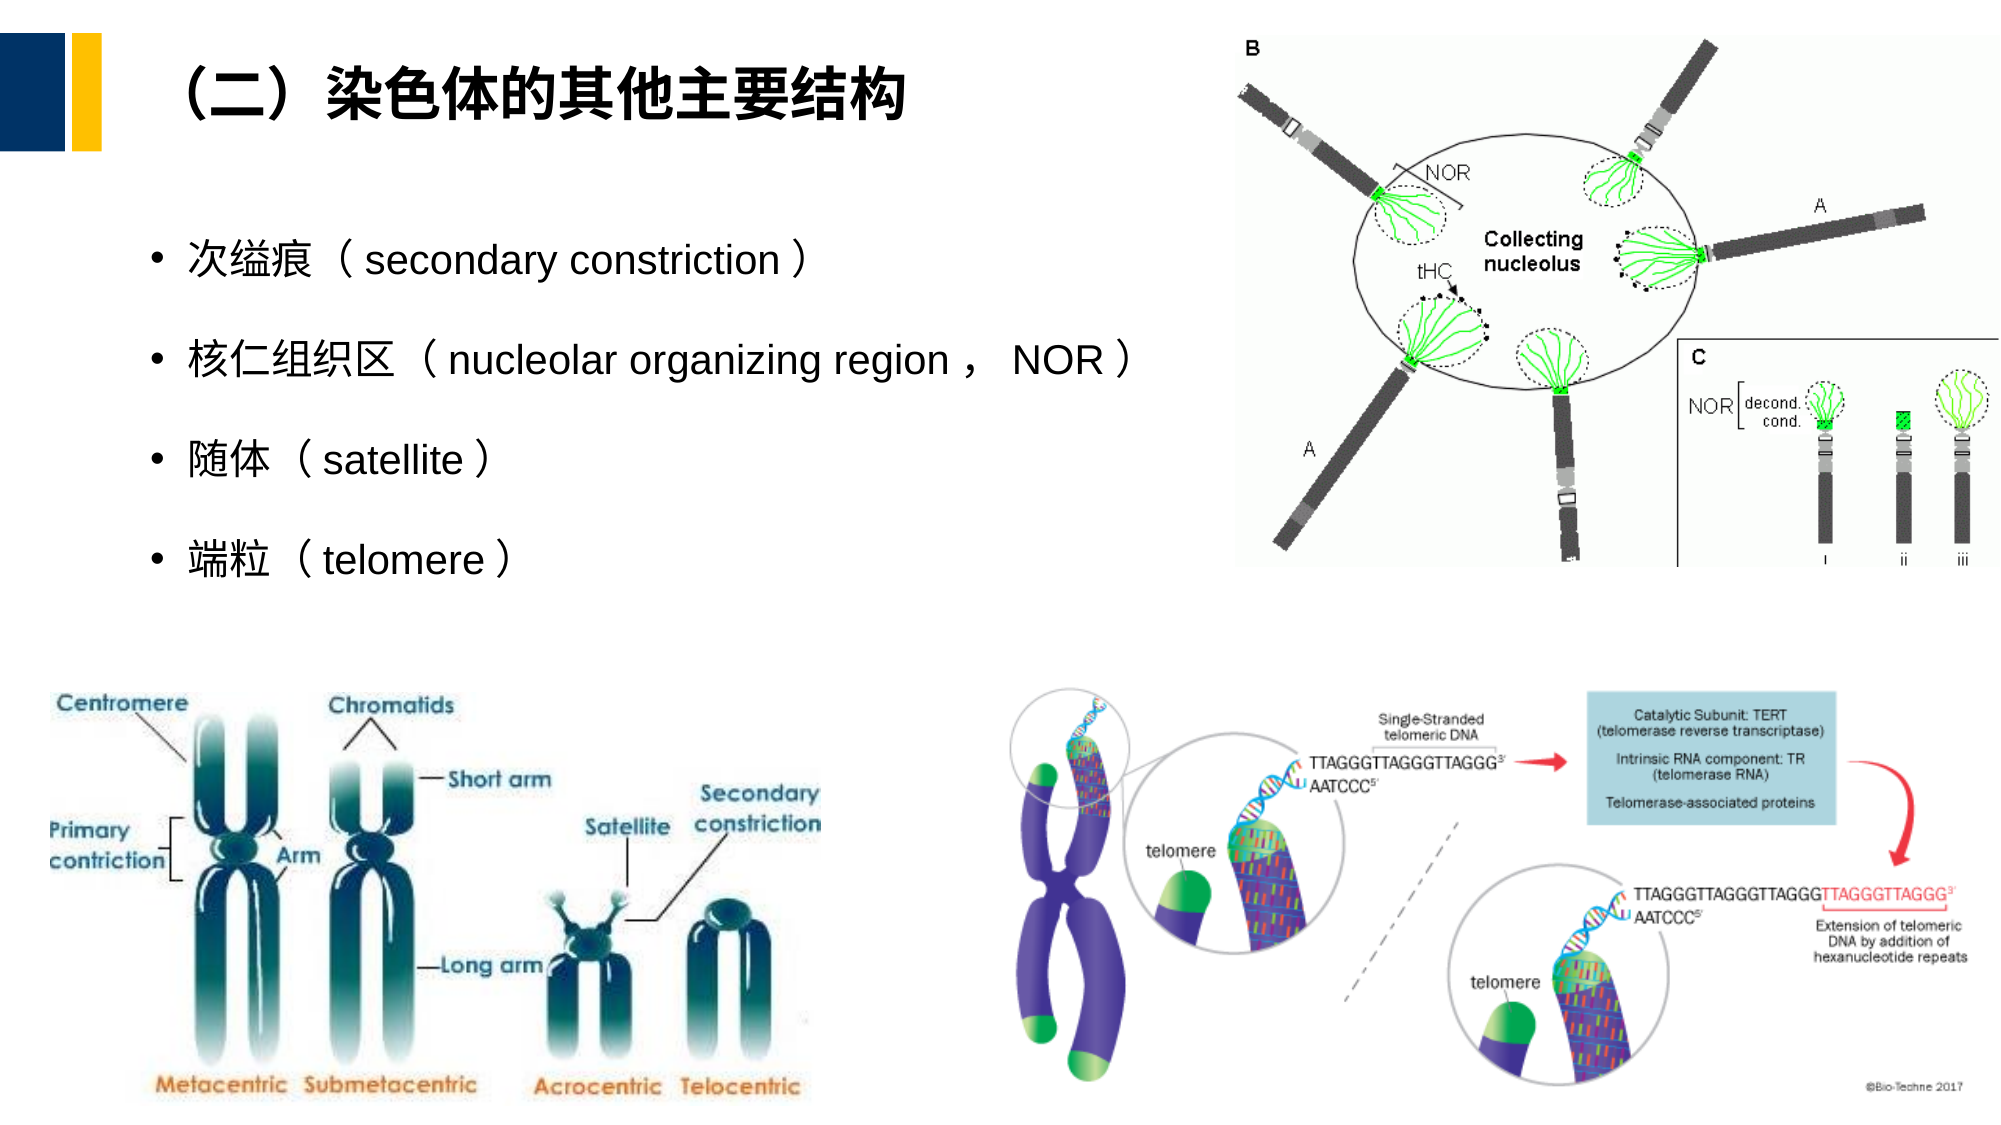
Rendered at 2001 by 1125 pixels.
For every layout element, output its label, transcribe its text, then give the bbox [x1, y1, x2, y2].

title （二）染色体的其他主要结构 [135, 33, 1950, 152]
picture [1235, 35, 2000, 567]
picture [49, 692, 821, 1107]
list 次缢痕（secondary constriction） 核仁组织区（nucleolar organizing region，NOR） 随体（satellite） 端粒（telomere） [135, 200, 1950, 1092]
picture [999, 680, 1975, 1099]
